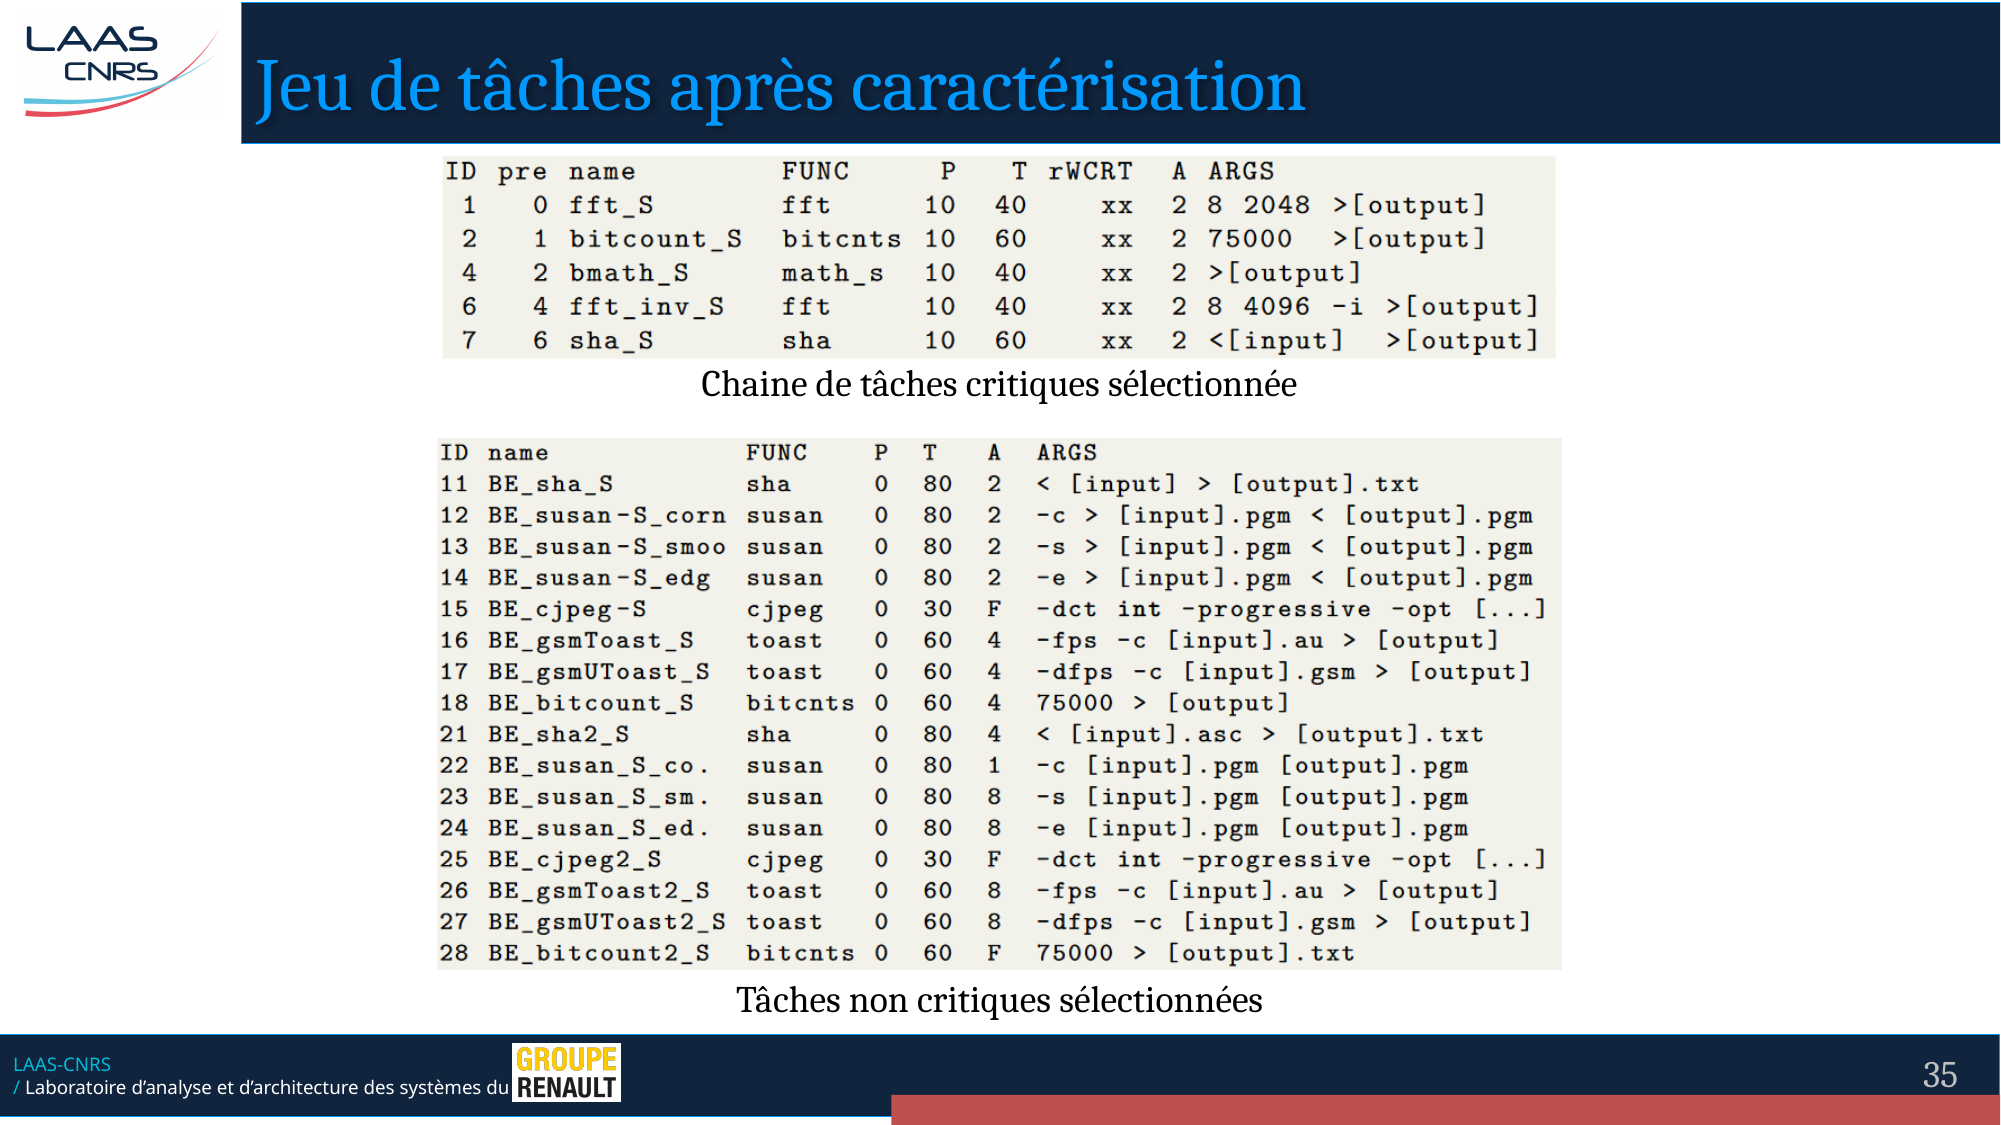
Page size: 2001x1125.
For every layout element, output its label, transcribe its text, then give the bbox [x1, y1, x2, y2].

text_box Tâches non critiques sélectionnées [437, 971, 1563, 1028]
picture [517, 1047, 616, 1098]
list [437, 153, 1563, 364]
title Jeu de tâches après caractérisation [241, 33, 1634, 127]
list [437, 437, 1563, 971]
text_box Chaine de tâches critiques sélectionnée [437, 364, 1563, 412]
picture [17, 12, 226, 120]
